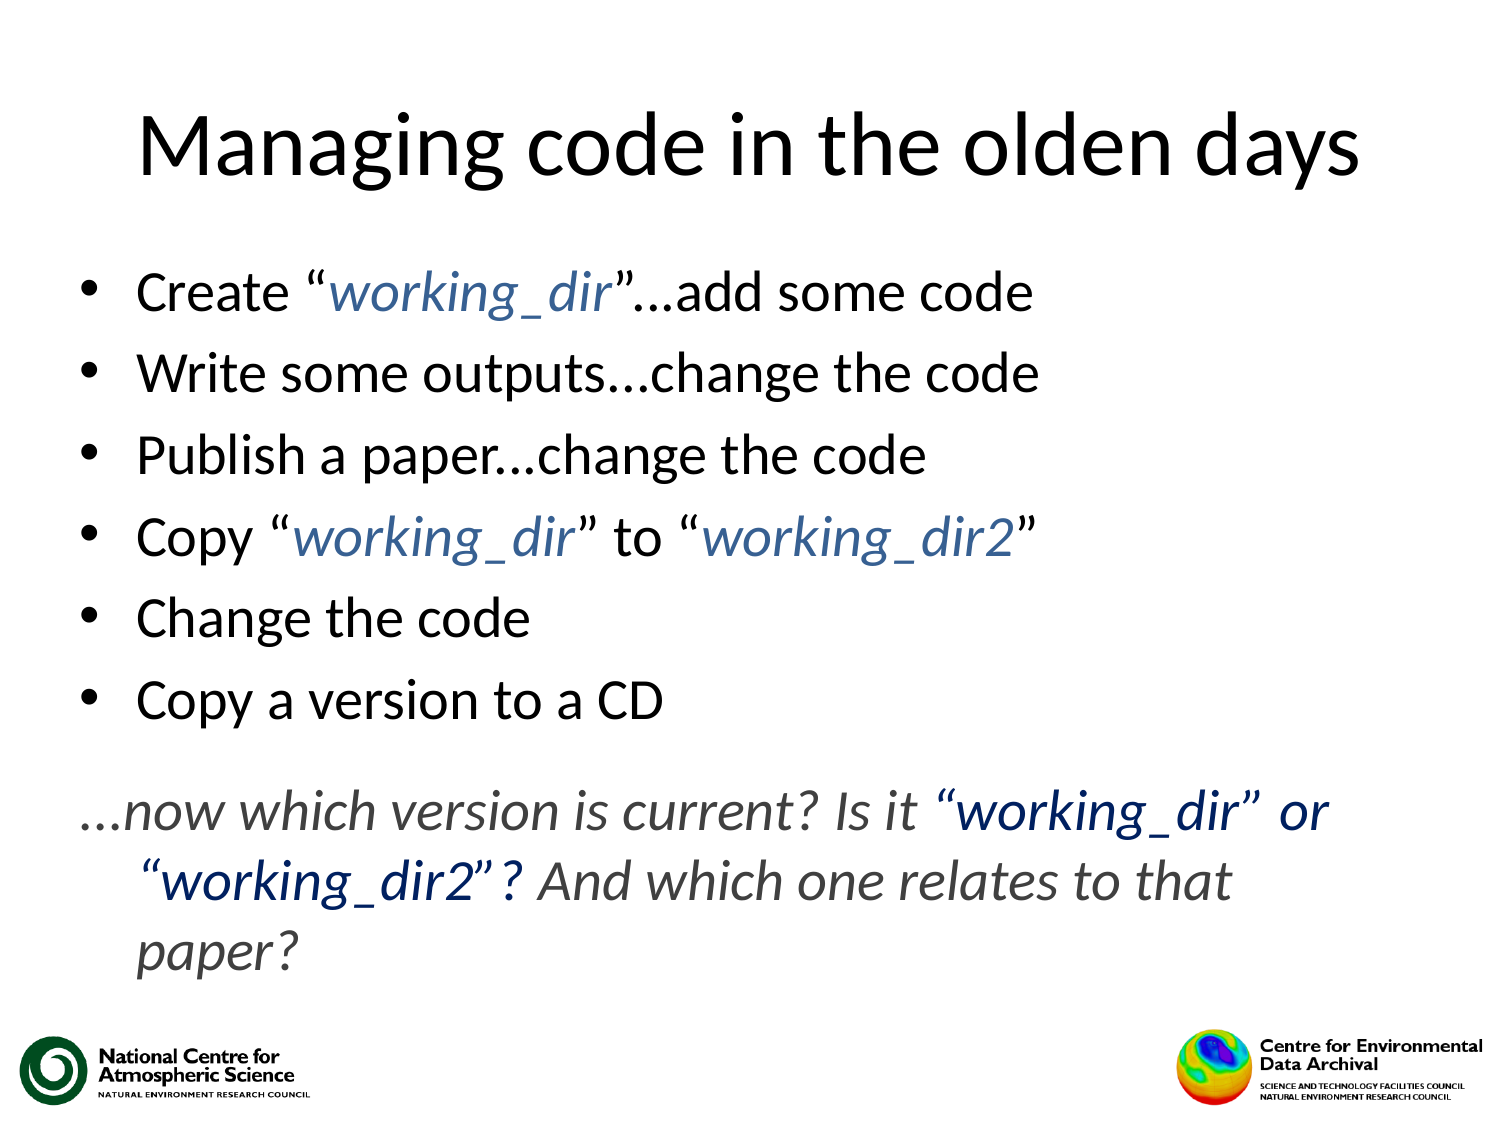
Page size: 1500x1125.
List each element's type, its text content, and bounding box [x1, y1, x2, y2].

picture [17, 1034, 313, 1106]
list Create “working_dir”...add some code Write some outputs...change the code Publish a paper...change the code Copy “working_dir” to “working_dir2” Change the code Copy a version to a CD ...now which version is current? Is it “working_dir” or “working_dir2”? And which one relates to that paper? [64, 245, 1415, 1071]
picture [1169, 1023, 1495, 1110]
title Managing code in the olden days [75, 45, 1425, 233]
